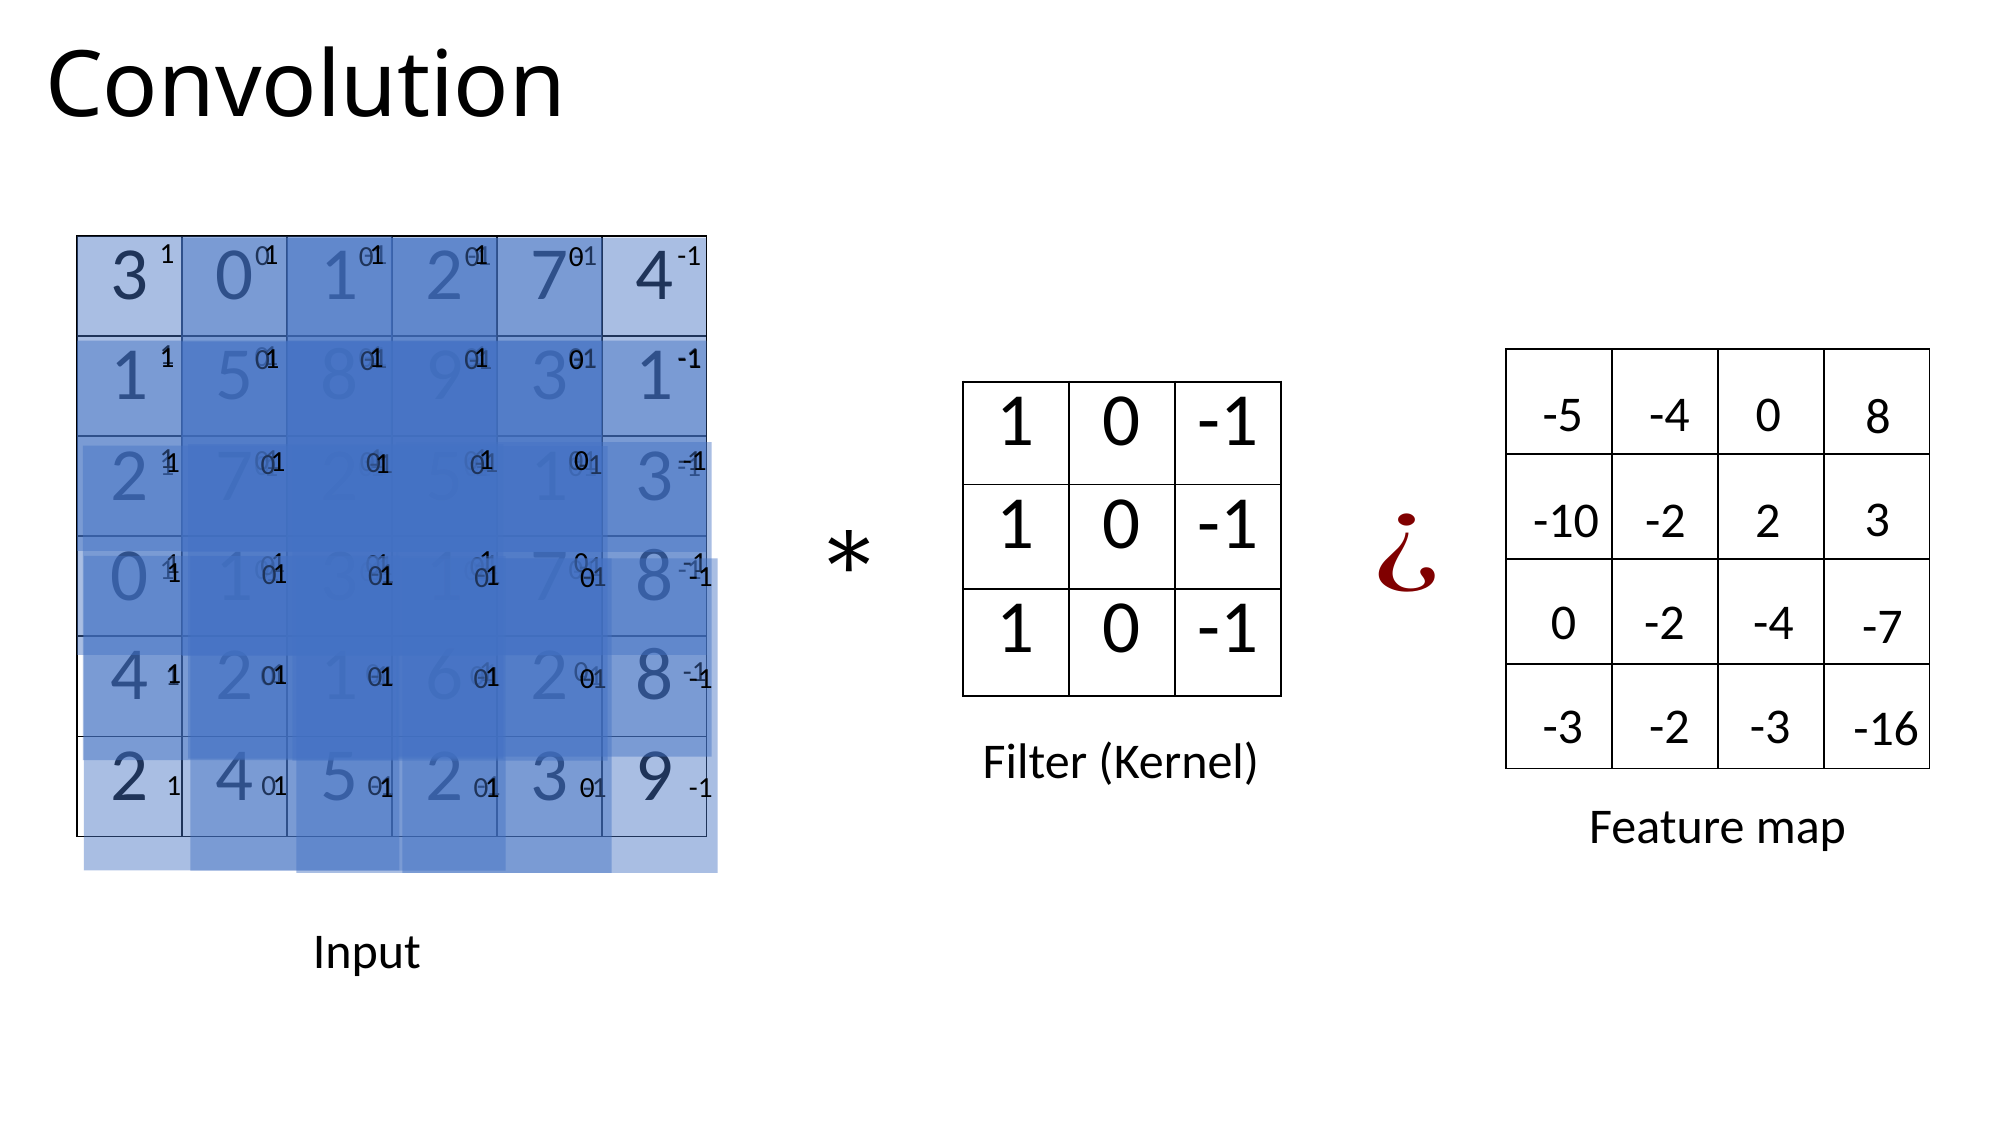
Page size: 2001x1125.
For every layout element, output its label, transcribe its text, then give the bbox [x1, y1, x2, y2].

text_box -2 [1634, 686, 1705, 761]
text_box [391, 330, 726, 434]
text_box Input [298, 910, 436, 986]
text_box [181, 227, 286, 330]
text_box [296, 548, 402, 873]
table_cell [1825, 665, 1929, 768]
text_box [77, 330, 391, 655]
text_box 0 [1740, 374, 1796, 449]
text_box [188, 434, 396, 546]
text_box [286, 331, 391, 434]
table_header 1 [964, 383, 1068, 484]
text_box -16 [1838, 688, 1934, 763]
table_cell [1507, 455, 1611, 558]
text_box Filter (Kernel) [968, 720, 1275, 796]
table_cell [1613, 665, 1717, 768]
table_cell 4 [78, 655, 82, 736]
table_cell [1719, 560, 1823, 663]
table_header 0 [1070, 383, 1174, 484]
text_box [83, 546, 190, 871]
table_cell [1507, 665, 1611, 768]
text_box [390, 227, 725, 330]
title Convolution [30, 29, 1755, 248]
table_cell [1507, 560, 1611, 663]
table_cell [1825, 455, 1929, 558]
table_cell 2 [78, 737, 83, 836]
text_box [77, 226, 412, 330]
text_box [402, 548, 737, 873]
text_box 0 [1536, 582, 1592, 657]
text_box -3 [1735, 686, 1806, 761]
text_box 2 [1740, 479, 1790, 555]
table_header [1507, 350, 1611, 453]
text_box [190, 546, 525, 871]
table_cell [1825, 560, 1929, 663]
table_header [1719, 350, 1823, 453]
table_header [1825, 350, 1929, 453]
text_box -4 [1634, 373, 1705, 449]
table_cell 0 [1070, 590, 1174, 695]
table_cell [1719, 665, 1823, 768]
table_header [1613, 350, 1717, 453]
text_box 3 [1849, 478, 1905, 554]
table_header -1 [1176, 383, 1280, 484]
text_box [182, 331, 286, 436]
table_cell -1 [1176, 485, 1280, 588]
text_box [286, 227, 390, 330]
text_box 8 [1850, 375, 1906, 451]
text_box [396, 432, 731, 548]
text_box -10 [1518, 479, 1614, 555]
text_box -3 [1527, 686, 1598, 761]
table_cell [1613, 455, 1717, 558]
text_box -2 [1630, 480, 1701, 555]
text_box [292, 436, 396, 546]
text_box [82, 436, 188, 761]
table_cell [1613, 560, 1717, 663]
table_cell [1719, 455, 1823, 558]
text_box -4 [1738, 582, 1809, 658]
text_box -5 [1527, 373, 1598, 449]
table_cell 0 [1070, 485, 1174, 588]
text_box Feature map [1574, 786, 1862, 861]
table_cell -1 [1176, 590, 1280, 695]
text_box -2 [1629, 582, 1700, 657]
table_cell 1 [964, 485, 1068, 588]
table_cell 1 [964, 590, 1068, 695]
text_box -7 [1847, 586, 1918, 662]
